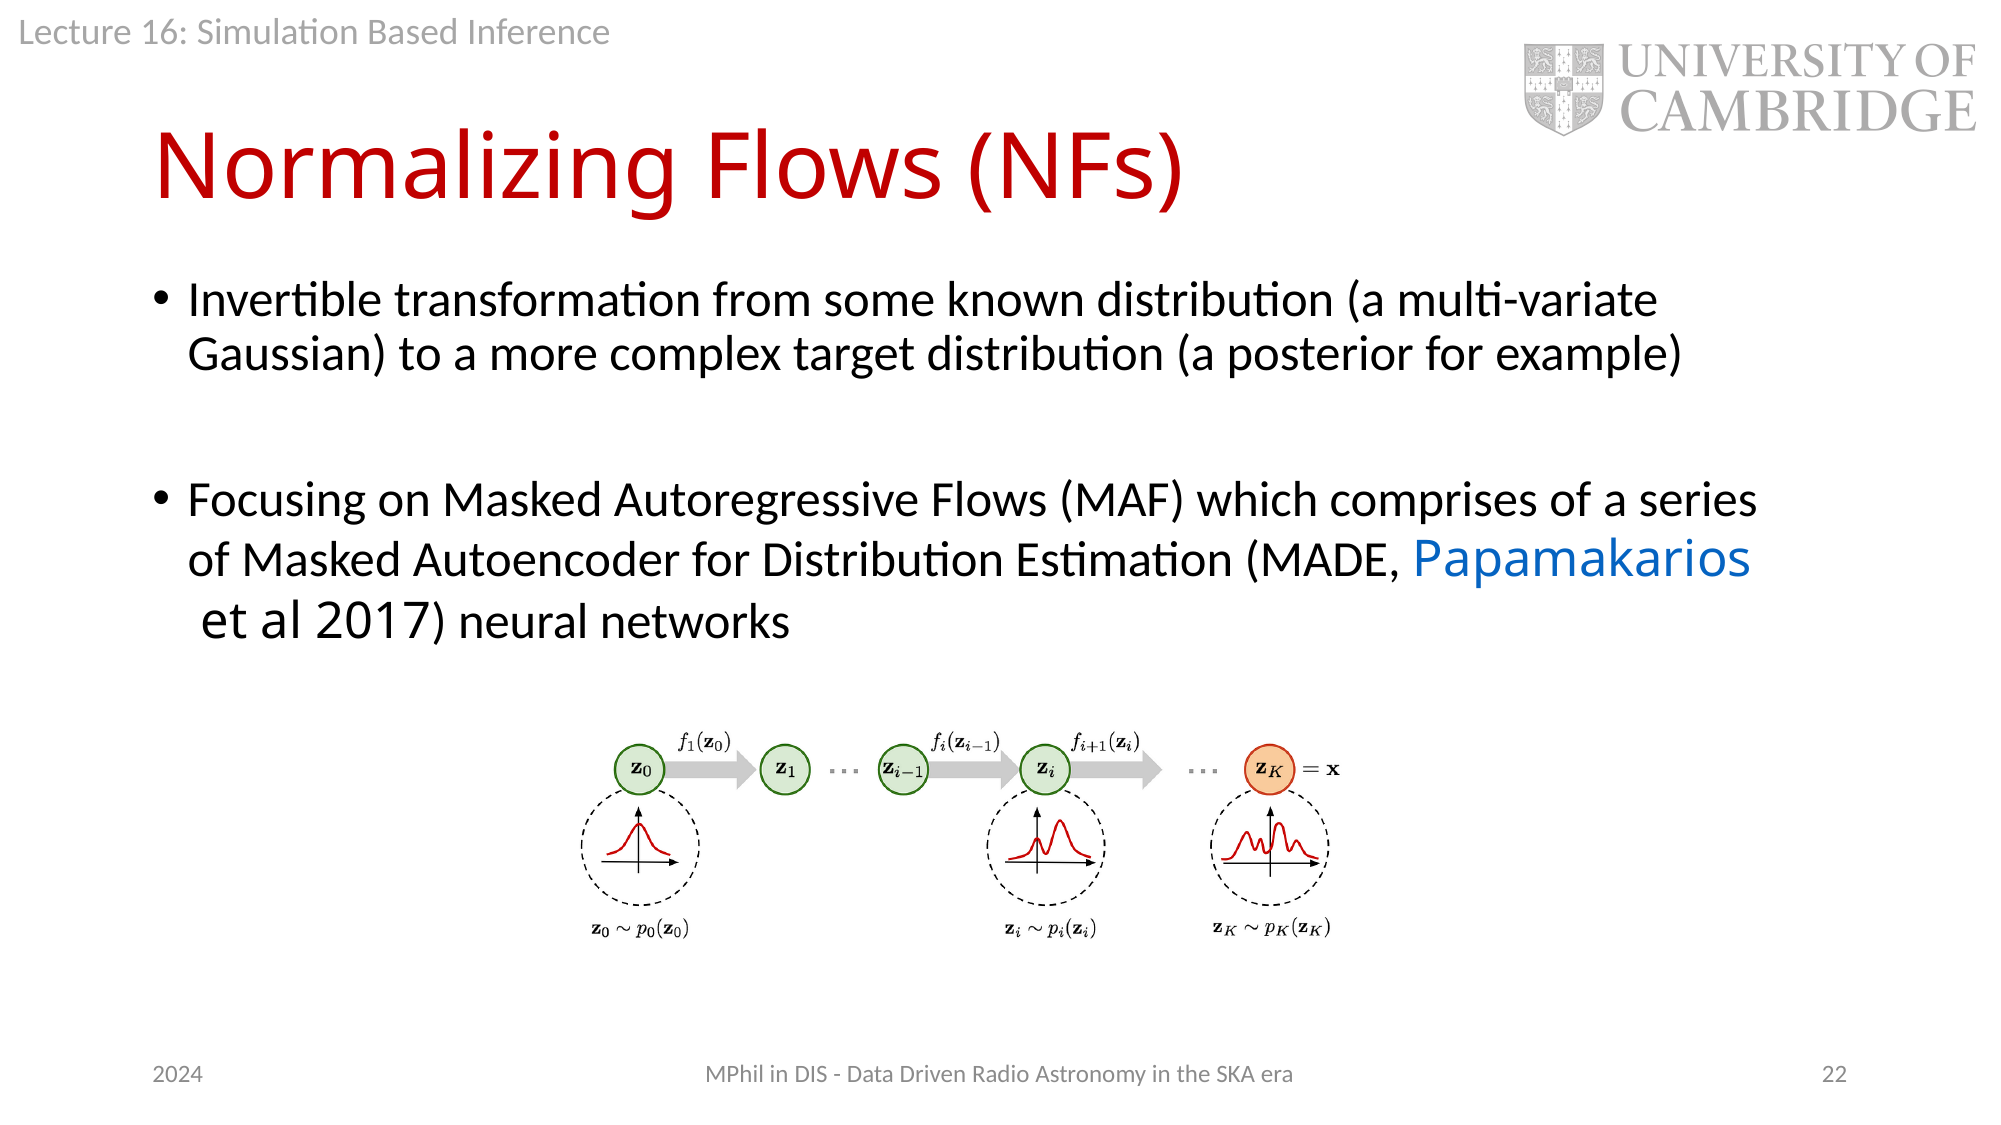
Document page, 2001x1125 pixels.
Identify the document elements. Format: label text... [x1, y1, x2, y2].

picture [563, 712, 1361, 953]
slide_number 2024 [137, 1042, 588, 1103]
title Normalizing Flows (NFs) [137, 59, 1863, 278]
footer MPhil in DIS - Data Driven Radio Astronomy in the SKA era [662, 1042, 1338, 1103]
slide_number 22 [1412, 1042, 1863, 1103]
list Invertible transformation from some known distribution (a multi-variate Gaussian) to a more complex target distribution (a posterior for example) Focusing on Masked Autoregressive Flows (MAF) which comprises of a series of Masked Autoencoder for Distribution Estimation (MADE, Papamakarios et al 2017) neural networks [137, 264, 1787, 659]
